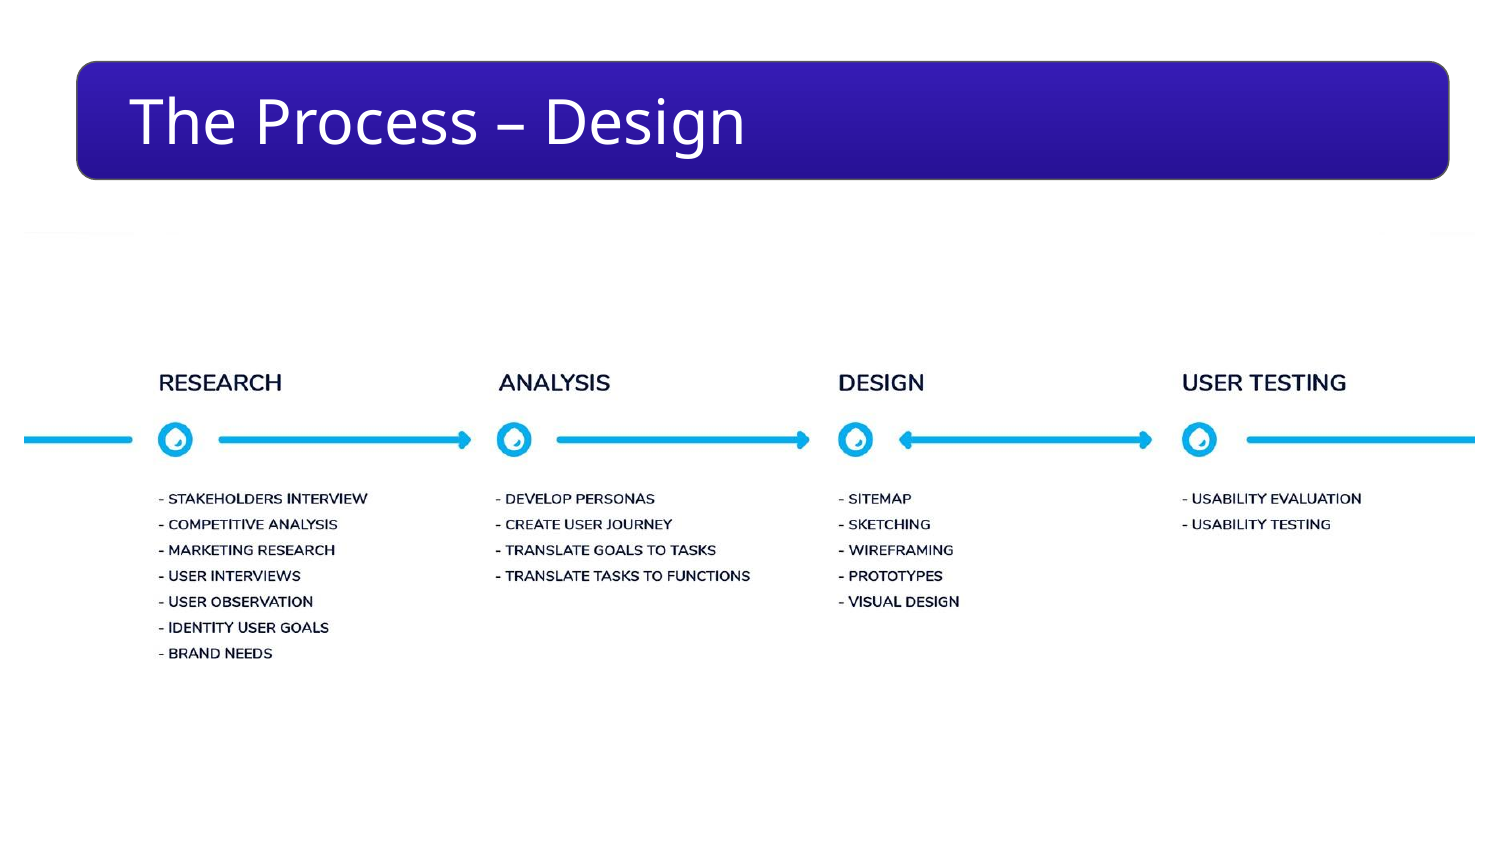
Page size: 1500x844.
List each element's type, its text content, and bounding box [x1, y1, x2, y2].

picture [24, 232, 1476, 767]
title The Process – Design [114, 67, 1449, 162]
